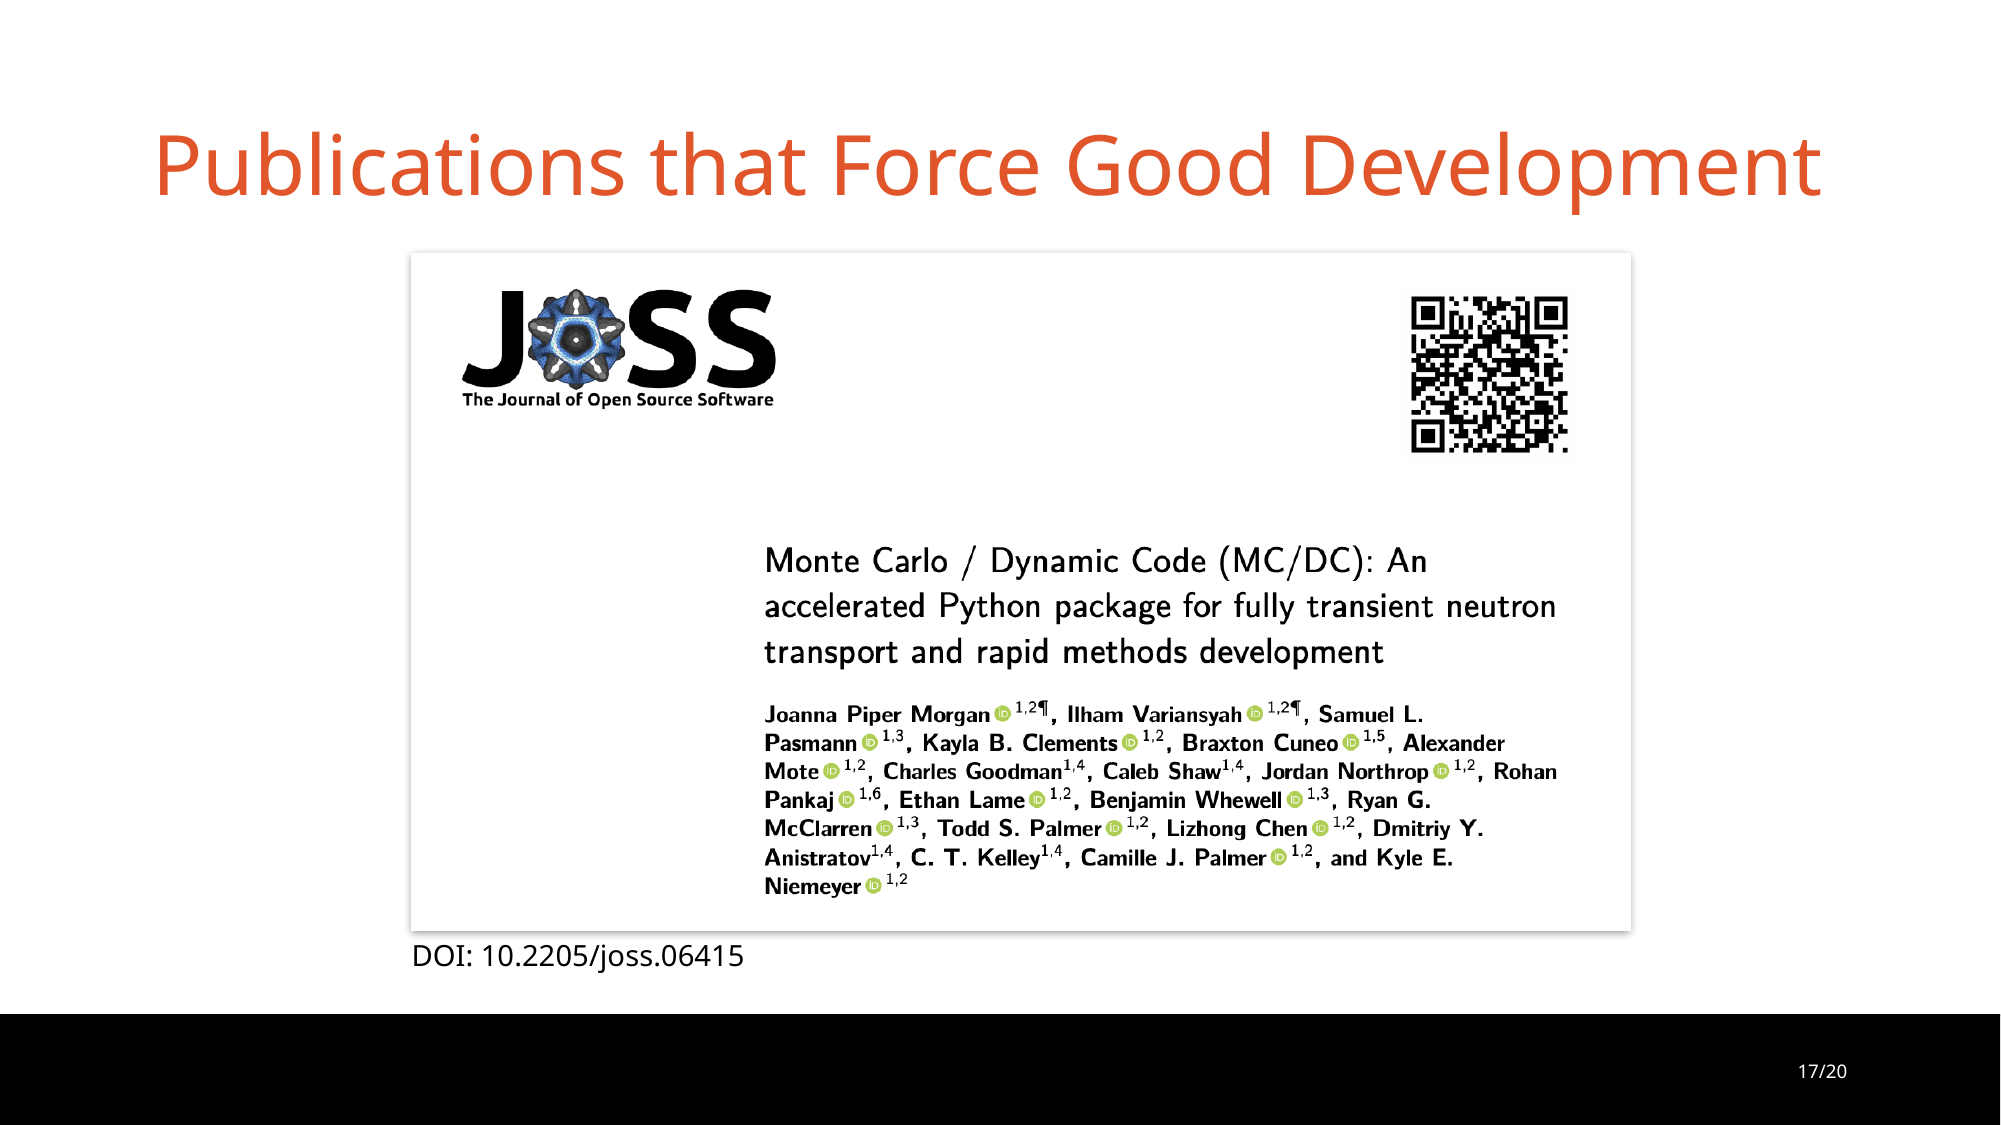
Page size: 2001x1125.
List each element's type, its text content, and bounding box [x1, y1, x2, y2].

text_box DOI: 10.2205/joss.06415 [396, 929, 955, 980]
title Publications that Force Good Development [137, 59, 1905, 278]
picture [423, 265, 1619, 918]
slide_number 17 [1412, 1042, 1863, 1103]
